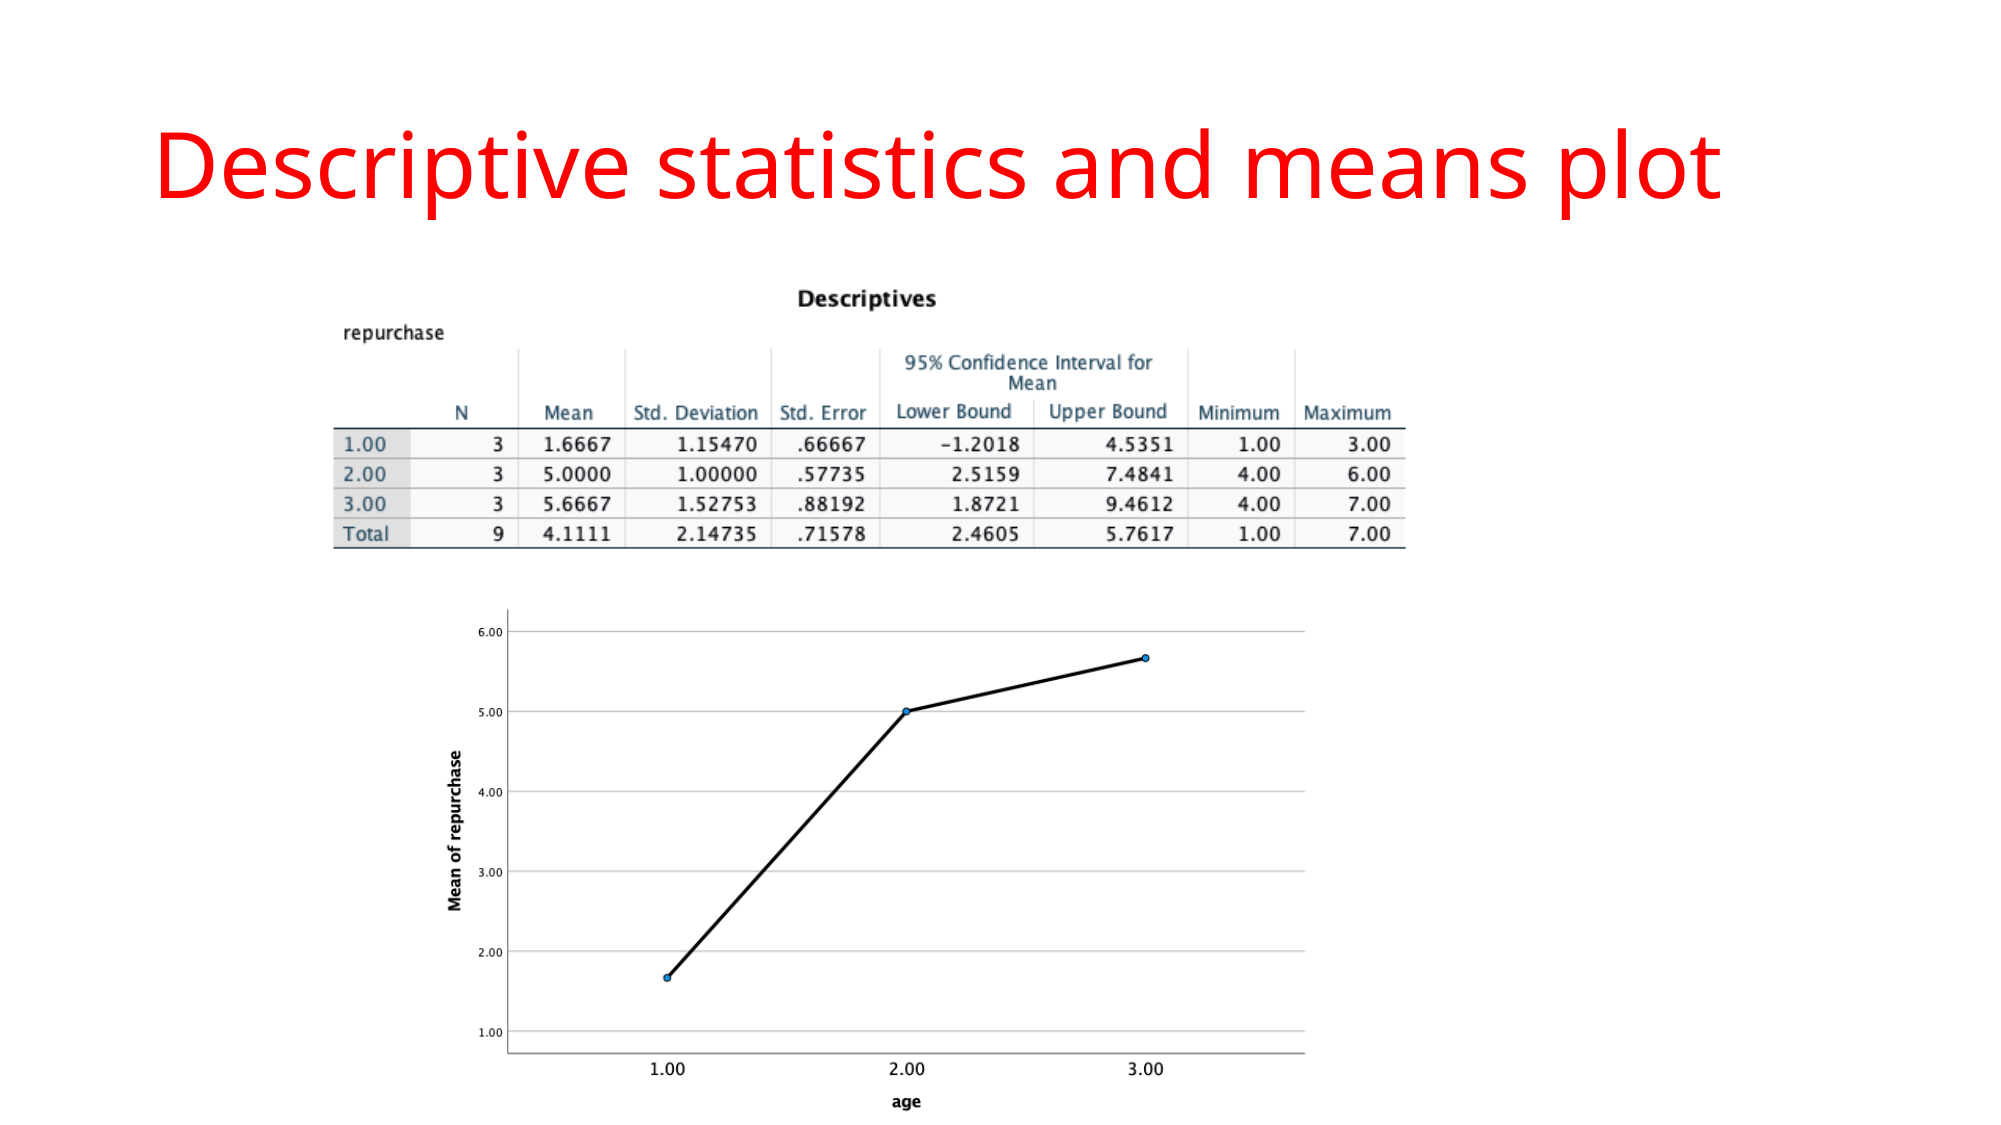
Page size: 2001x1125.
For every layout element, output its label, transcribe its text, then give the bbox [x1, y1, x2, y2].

picture [427, 602, 1316, 1125]
title Descriptive statistics and means plot [137, 59, 1863, 278]
picture [326, 277, 1417, 560]
